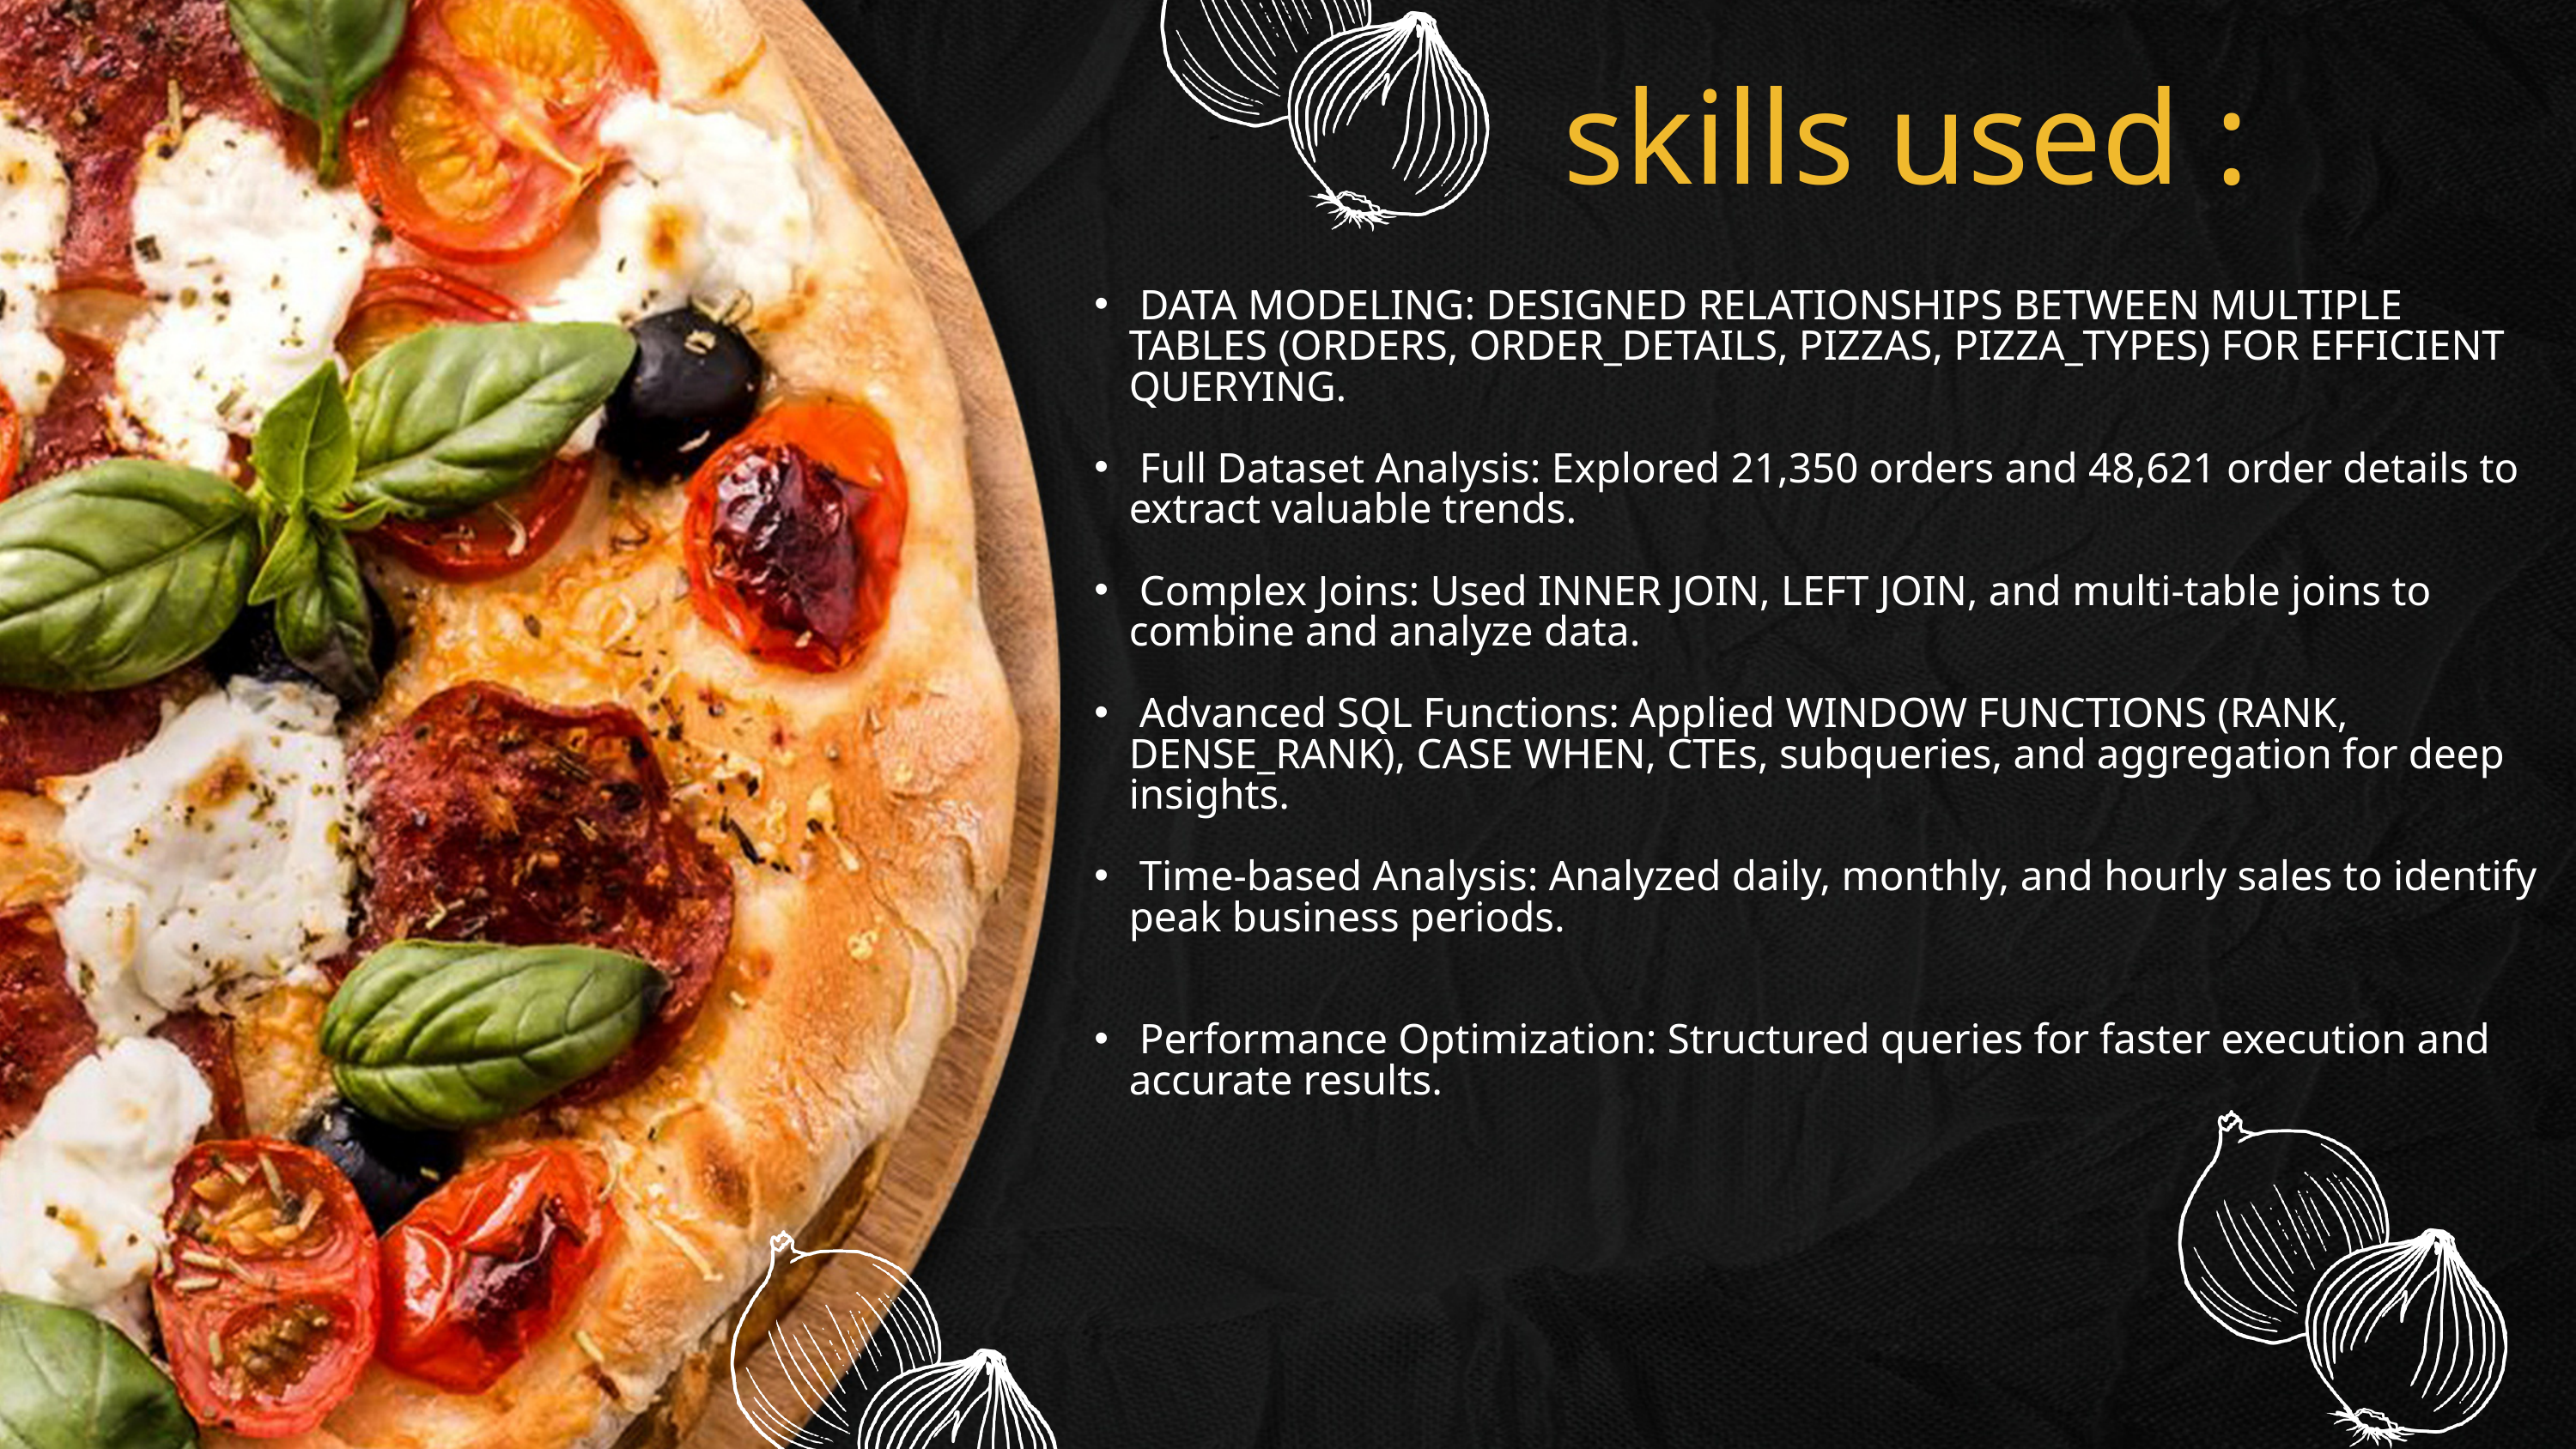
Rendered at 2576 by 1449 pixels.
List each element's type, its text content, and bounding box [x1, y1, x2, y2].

text_box [2178, 1185, 2508, 1449]
text_box DATA MODELING: DESIGNED RELATIONSHIPS BETWEEN MULTIPLE TABLES (ORDERS, ORDER_DETAILS, PIZZAS, PIZZA_TYPES) FOR EFFICIENT QUERYING. Full Dataset Analysis: Explored 21,350 orders and 48,621 order details to extract valuable trends. Complex Joins: Used INNER JOIN, LEFT JOIN, and multi-table joins to combine and analyze data. Advanced SQL Functions: Applied WINDOW FUNCTIONS (RANK, DENSE_RANK), CASE WHEN, CTEs, subqueries, and aggregation for deep insights. Time-based Analysis: Analyzed daily, monthly, and hourly sales to identify peak business periods. Performance Optimization: Structured queries for faster execution and accurate results. [1059, 287, 2542, 1185]
text_box skills used : [1563, 81, 2576, 210]
text_box [730, 1230, 1060, 1449]
text_box [0, 0, 2576, 1449]
text_box [1160, 0, 1490, 232]
